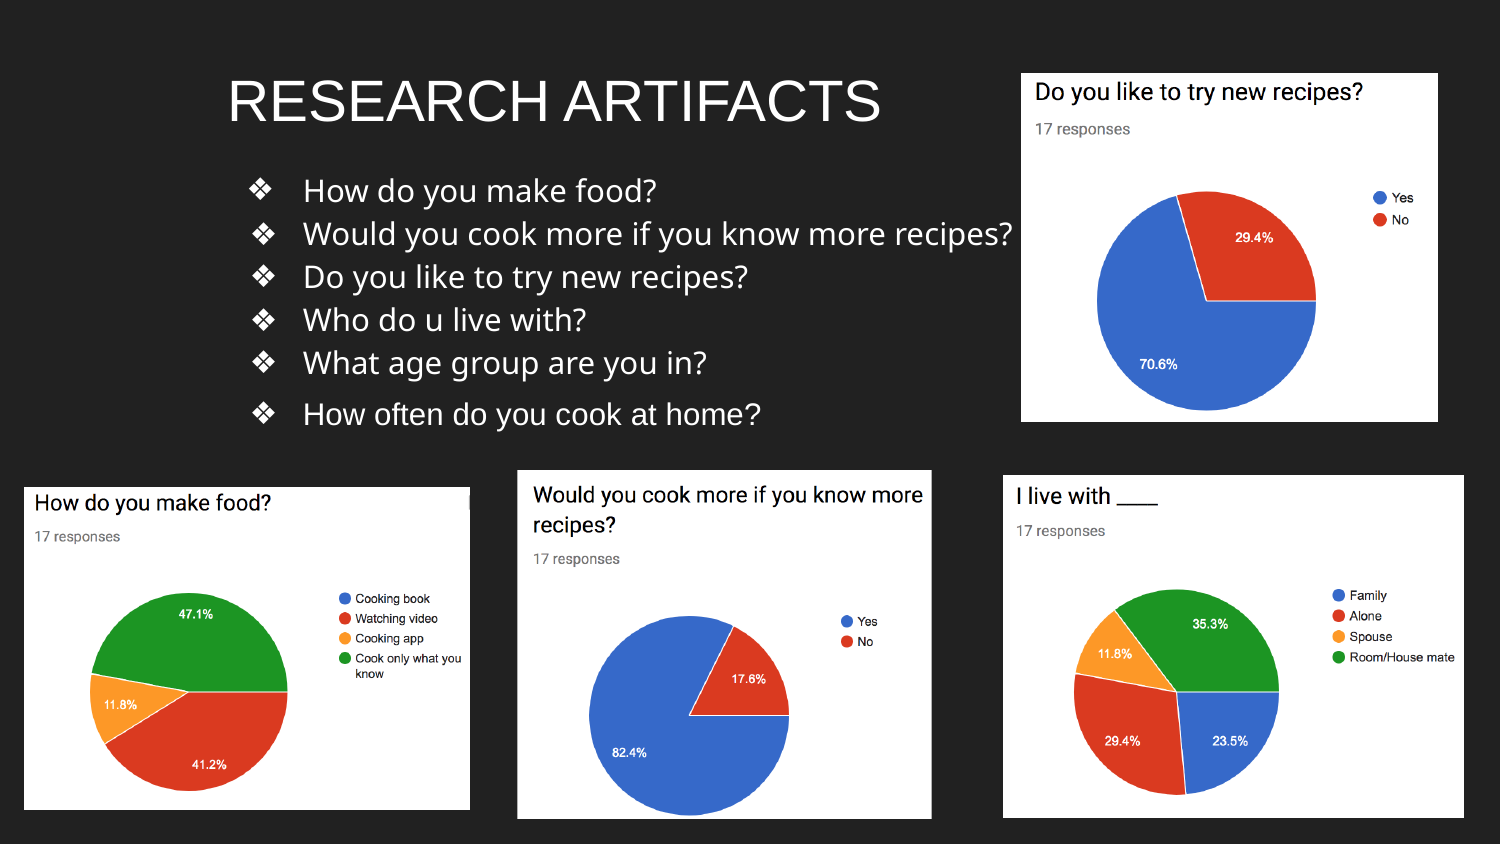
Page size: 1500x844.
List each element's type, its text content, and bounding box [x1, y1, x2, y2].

picture [1021, 72, 1438, 423]
picture [9, 487, 471, 819]
title RESEARCH ARTIFACTS [212, 38, 1368, 150]
picture [1003, 475, 1465, 819]
picture [516, 469, 932, 819]
list How do you make food? Would you cook more if you know more recipes? Do you like to try new recipes? Who do u live with? What age group are you in? How often do you cook at home? [212, 150, 1368, 473]
